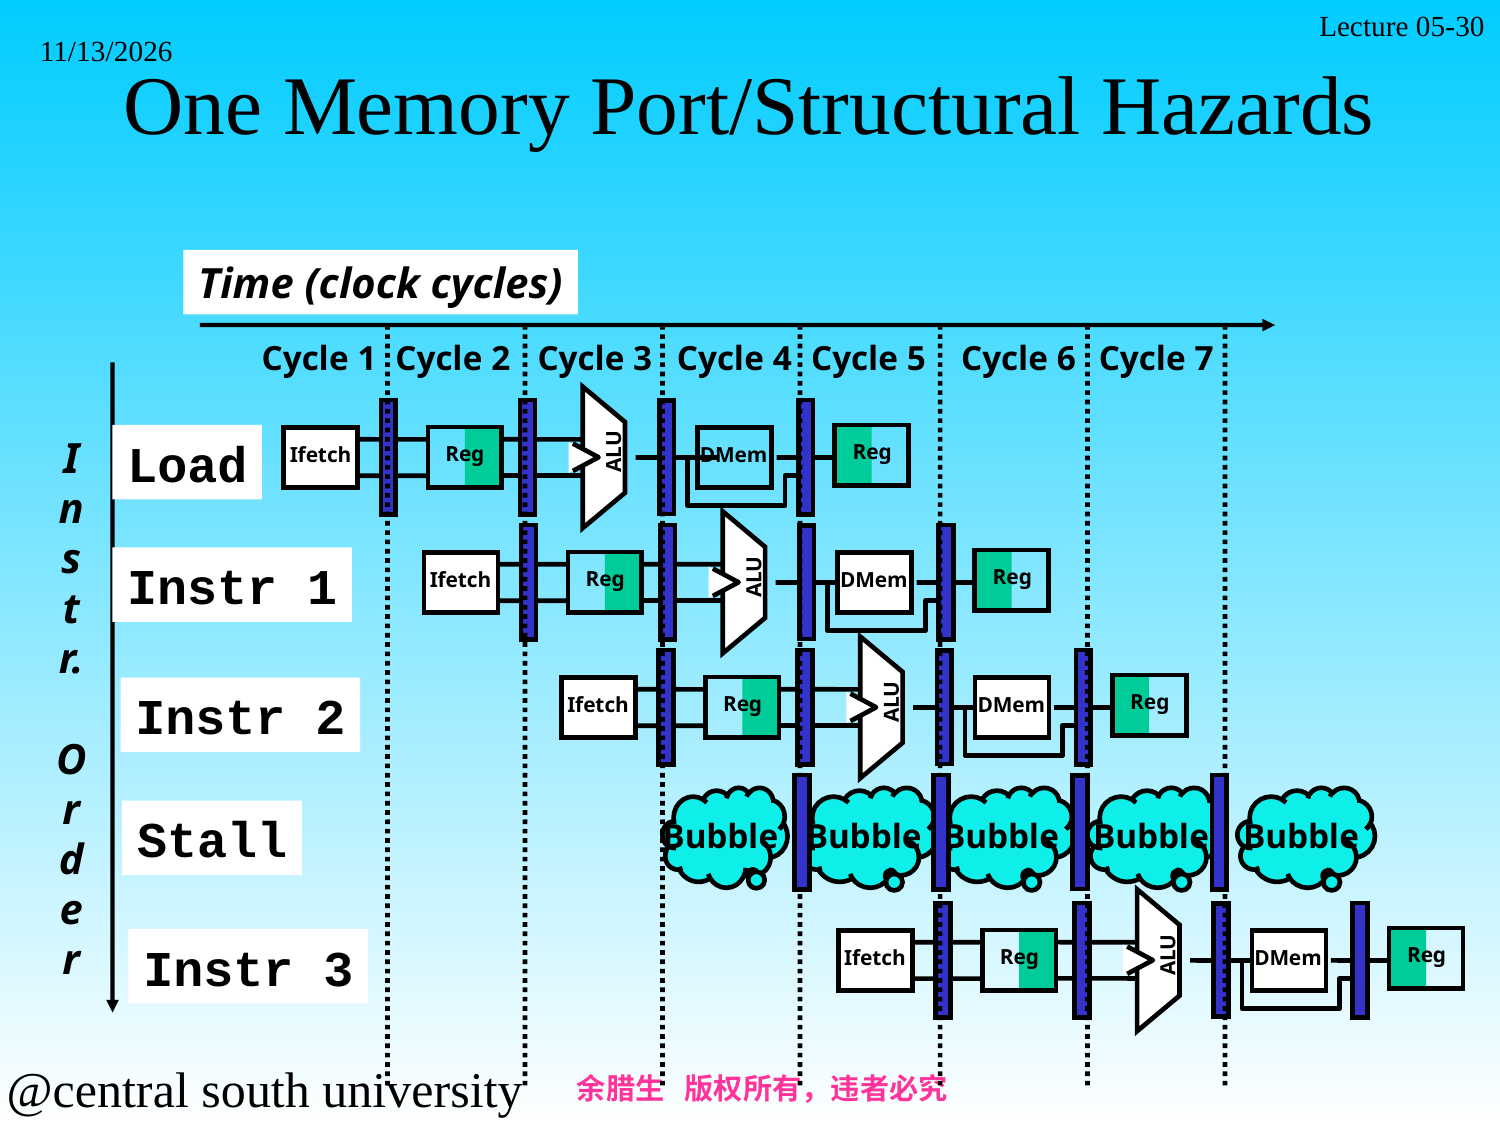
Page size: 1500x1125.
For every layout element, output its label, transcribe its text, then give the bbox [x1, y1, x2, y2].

text_box I n s t r. O r d e r [41, 425, 102, 990]
text_box Cycle 5 [796, 329, 941, 385]
text_box Cycle 1 [246, 329, 380, 385]
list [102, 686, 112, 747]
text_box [826, 902, 1464, 1018]
text_box Cycle 4 [661, 329, 796, 385]
text_box Instr 1 [112, 547, 352, 622]
text_box Cycle 2 [380, 329, 522, 385]
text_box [662, 774, 1376, 891]
text_box Cycle 7 [1083, 329, 1229, 385]
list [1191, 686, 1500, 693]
text_box Load [112, 424, 262, 500]
text_box R-type [1054, 620, 1500, 628]
text_box R-type [113, 620, 405, 677]
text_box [549, 649, 1187, 766]
footer 余腊生 版权所有，违者必究 [524, 1062, 1001, 1125]
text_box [272, 427, 370, 488]
text_box Cycle 4 [352, 554, 406, 562]
text_box Stall [122, 800, 302, 876]
text_box Cycle 4 [102, 554, 112, 611]
title One Memory Port/Structural Hazards [75, 37, 1425, 225]
text_box Instr 2 [120, 677, 361, 753]
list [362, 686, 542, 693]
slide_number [24, 24, 432, 101]
text_box Cycle 3 [522, 329, 661, 385]
text_box Cycle 6 [946, 329, 1083, 385]
text_box [106, 622, 119, 1013]
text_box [834, 424, 910, 486]
text_box Instr 3 [128, 928, 369, 1004]
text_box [380, 399, 814, 516]
slide_number Lecture 05-30 [1187, 0, 1500, 76]
text_box Time (clock cycles) [183, 249, 578, 315]
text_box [412, 524, 1050, 641]
text_box R-type [102, 620, 112, 677]
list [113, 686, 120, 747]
text_box Cycle 4 [1056, 554, 1500, 562]
text_box [1225, 318, 1276, 332]
